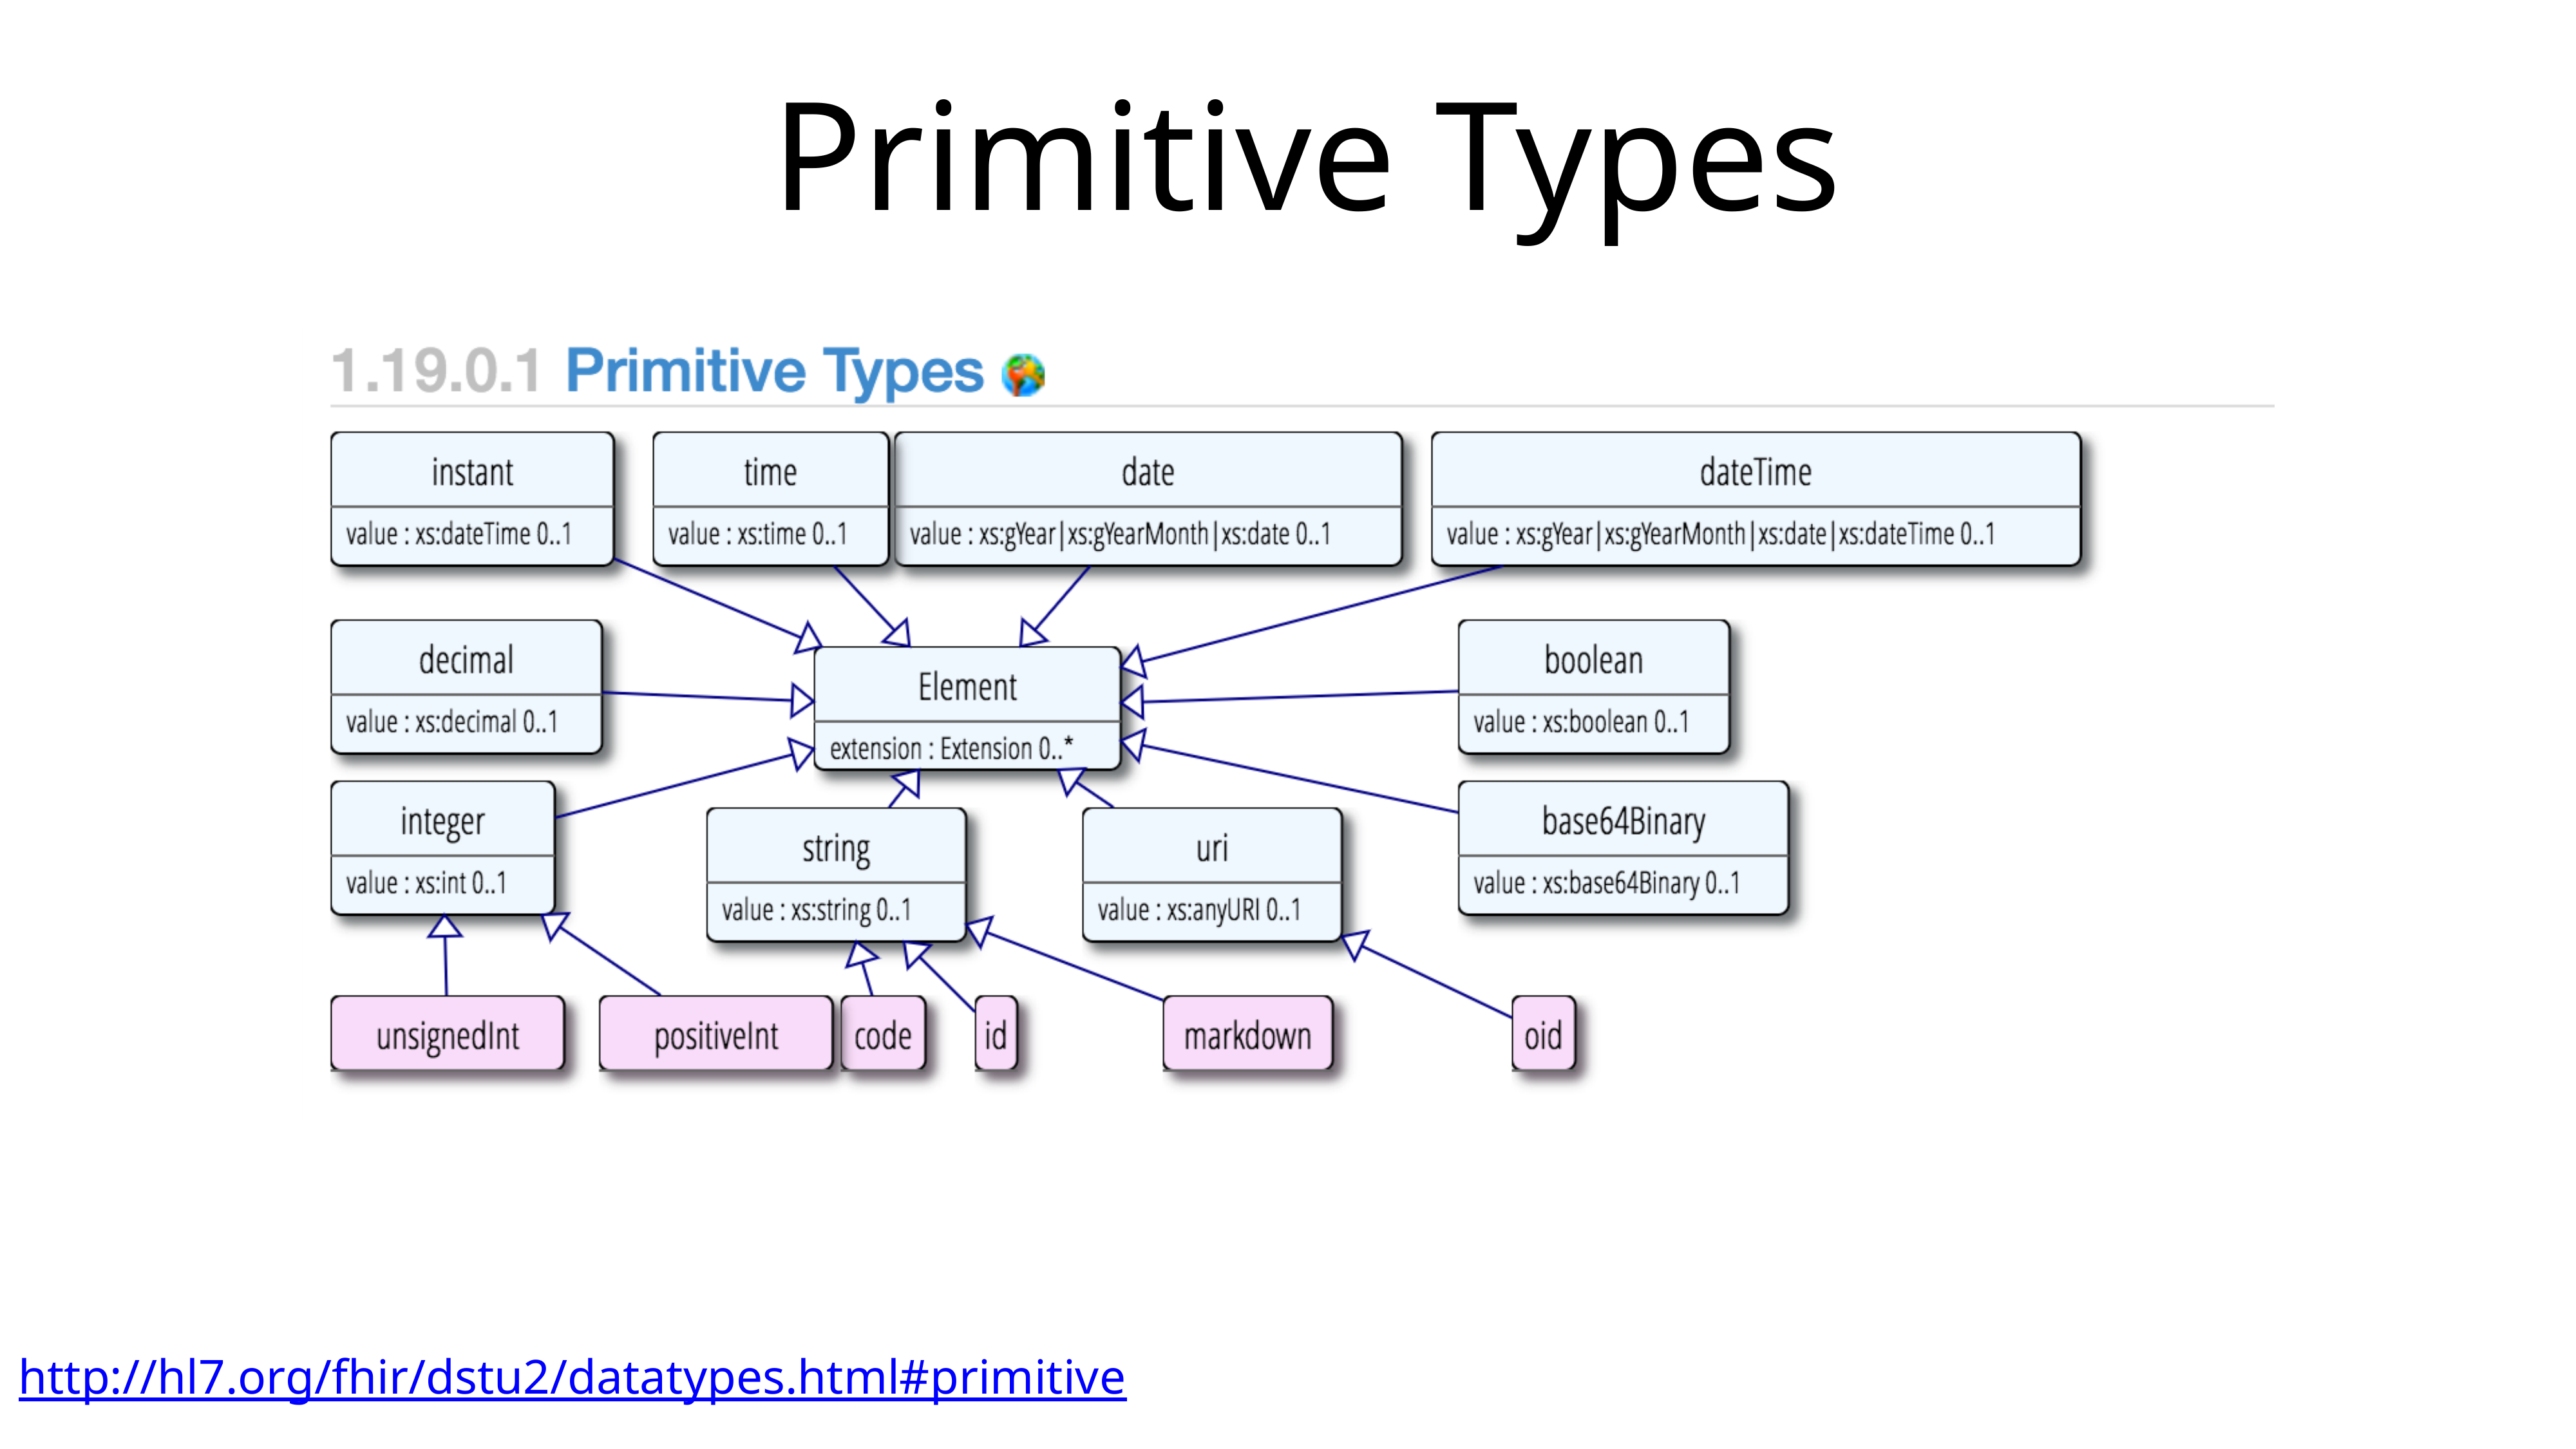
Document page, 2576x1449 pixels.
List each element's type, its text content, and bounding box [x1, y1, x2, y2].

text_box http://hl7.org/fhir/dstu2/datatypes.html#primitive [0, 1341, 1298, 1417]
title Primitive Types [85, 33, 2528, 246]
picture [301, 327, 2275, 1122]
